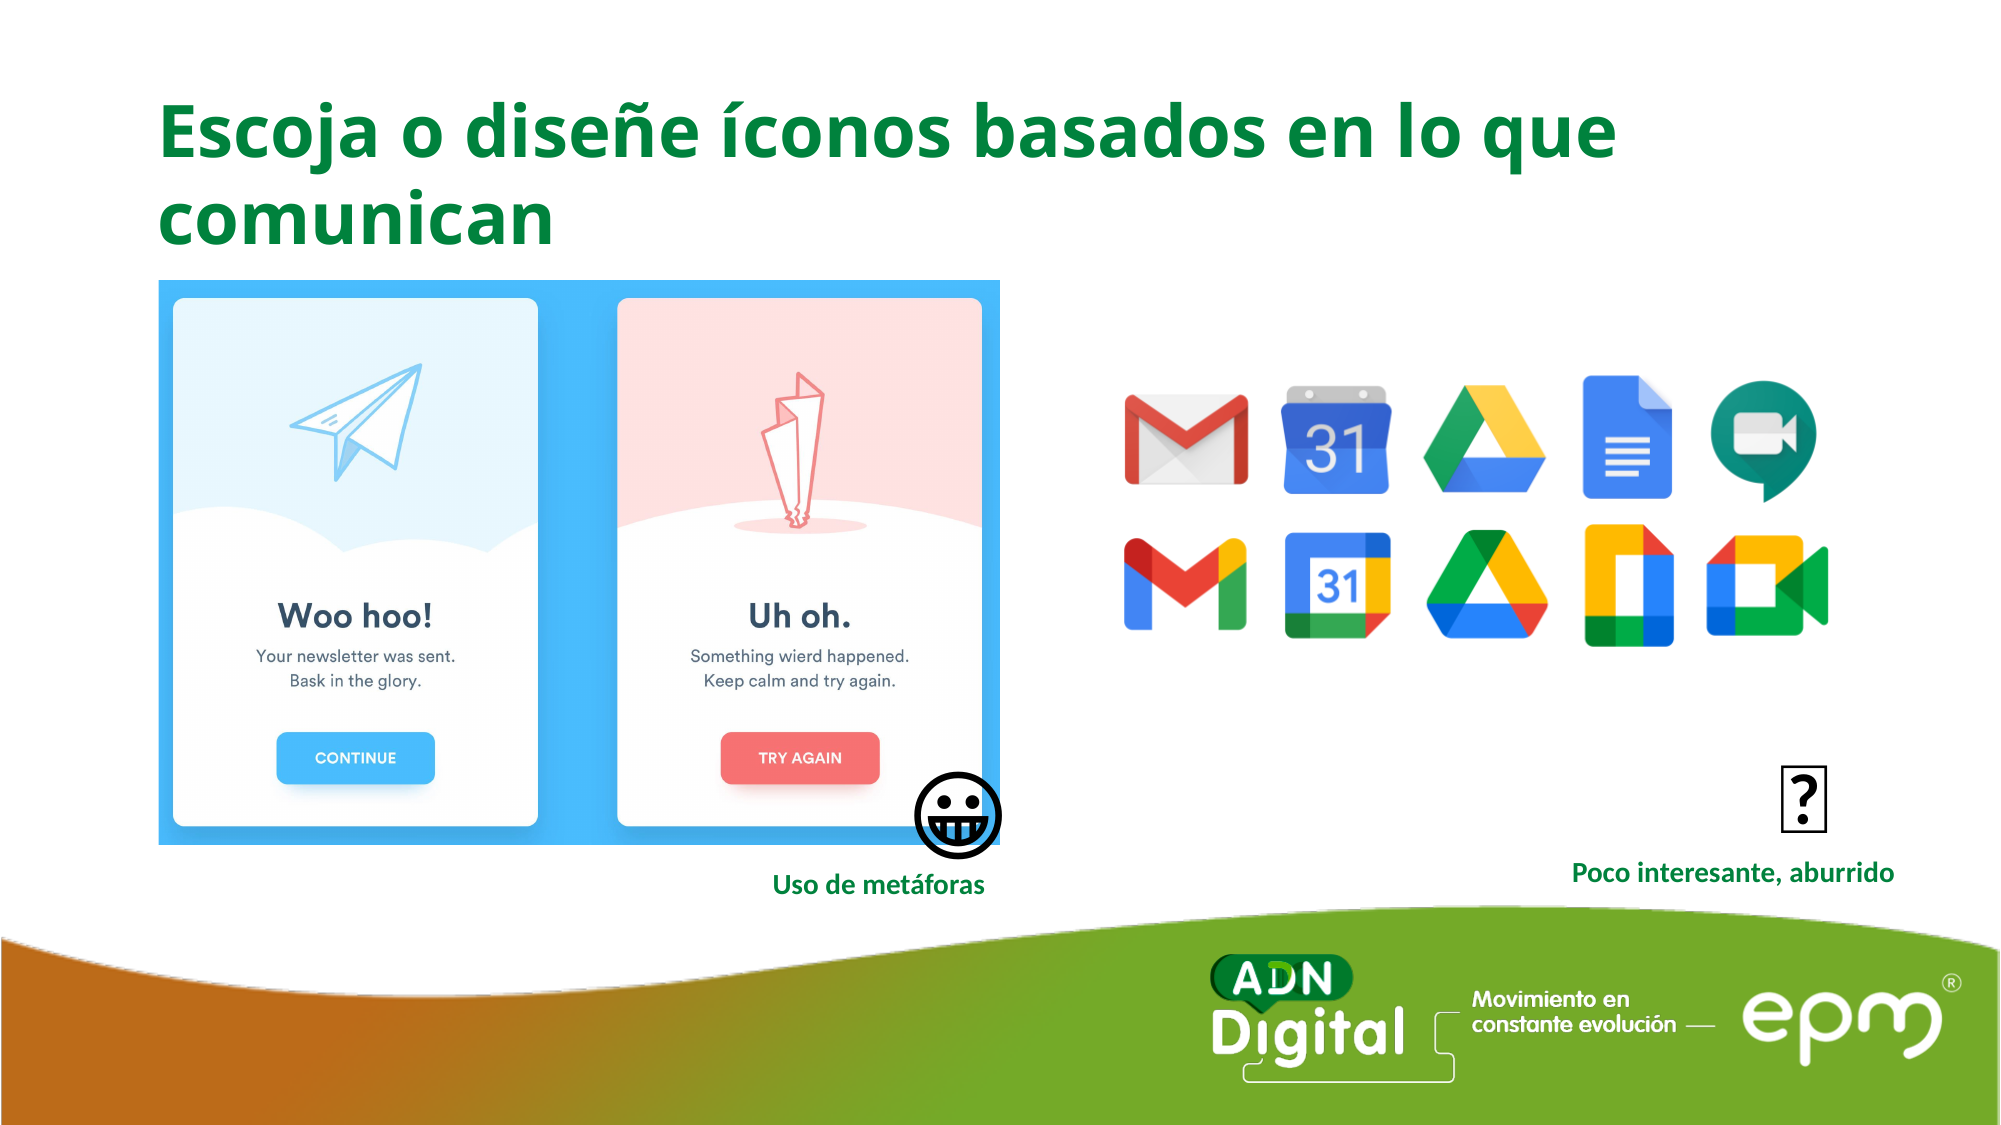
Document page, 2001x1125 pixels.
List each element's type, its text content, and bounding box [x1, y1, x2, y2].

picture [1108, 362, 1842, 674]
text_box 😀 [891, 745, 1032, 880]
text_box 🤔 [1764, 726, 1905, 862]
picture [158, 280, 1001, 845]
text_box Escoja o diseñe íconos basados en lo que comunican [142, 77, 1912, 267]
text_box Uso de metáforas [544, 858, 1000, 904]
picture [0, 904, 2000, 1125]
text_box Poco interesante, aburrido [1514, 846, 1910, 897]
